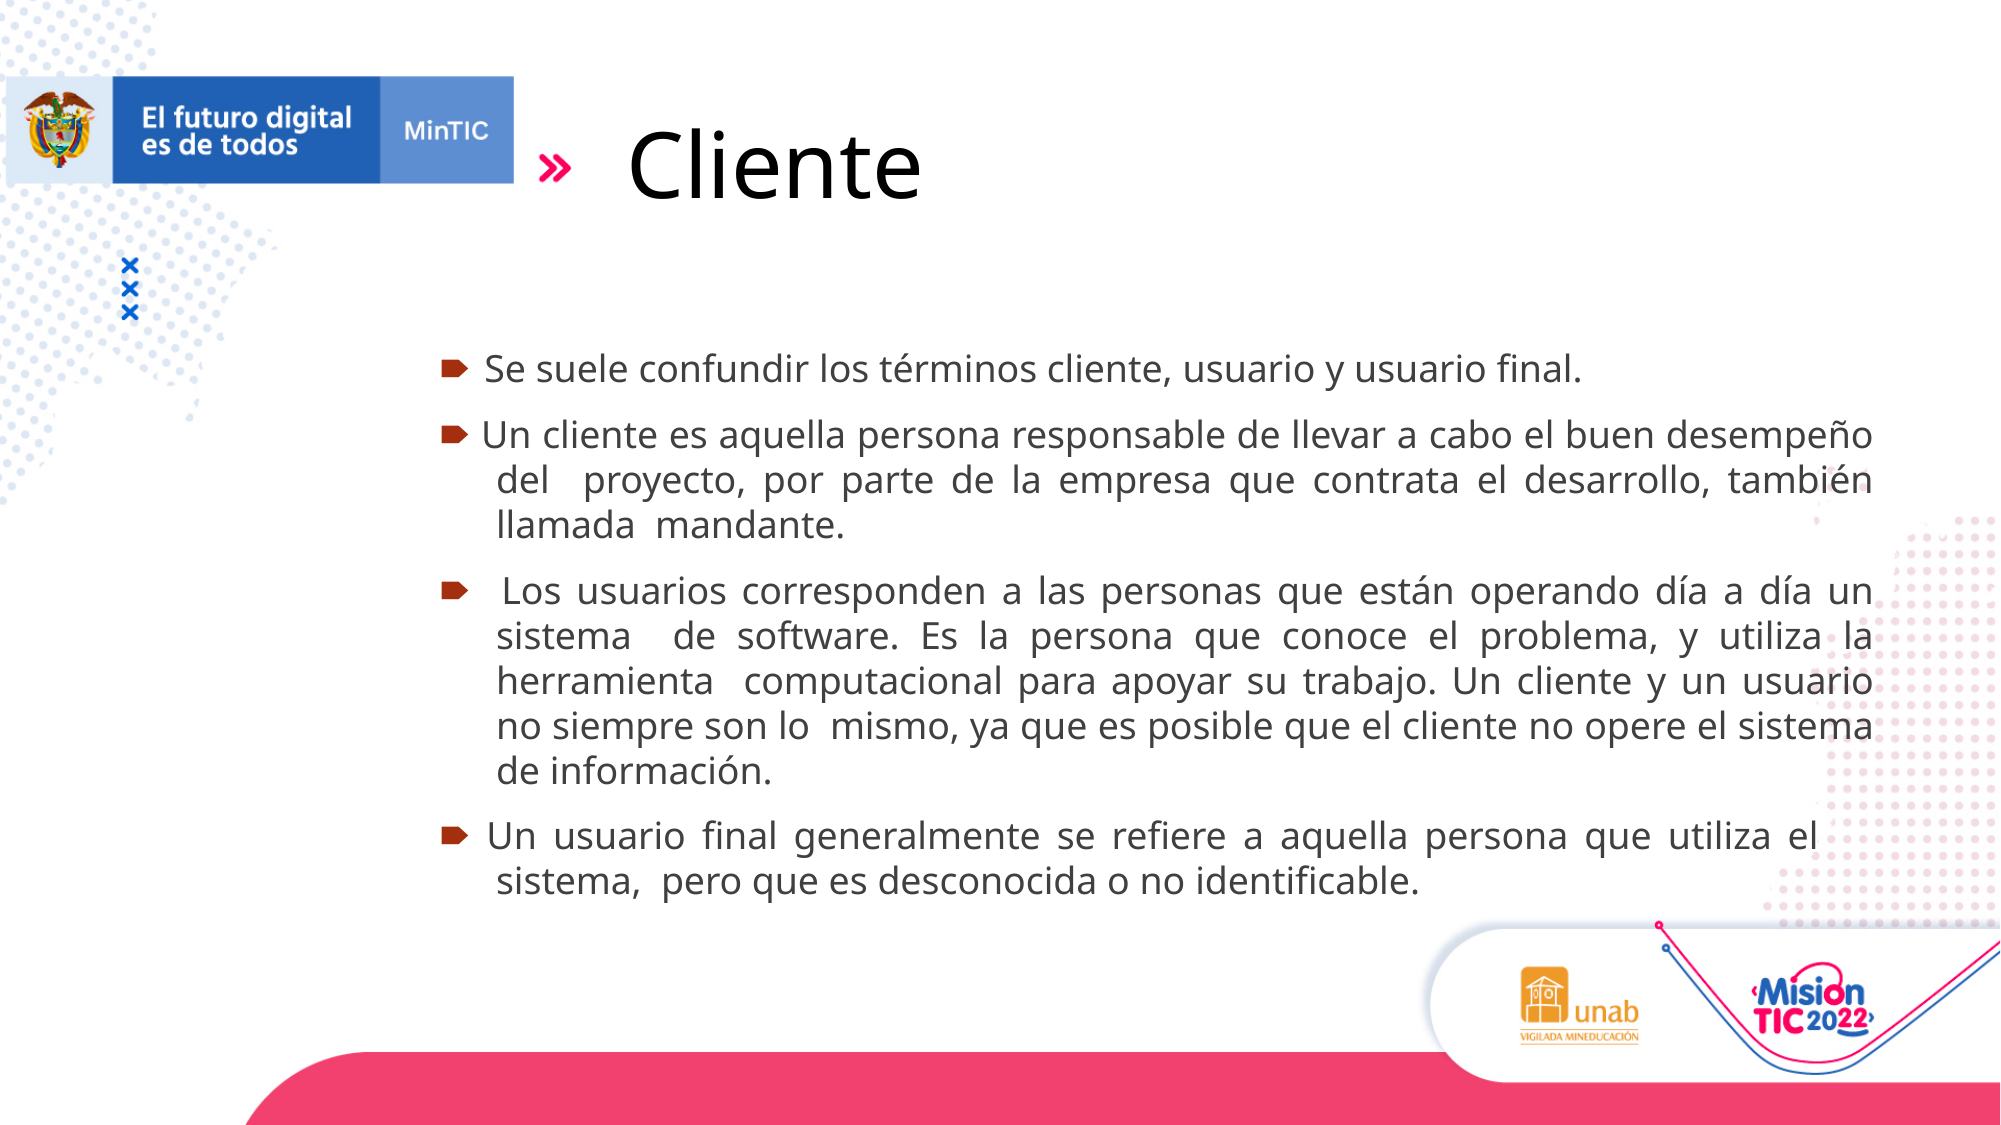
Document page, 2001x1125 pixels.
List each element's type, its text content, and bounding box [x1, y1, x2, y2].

text_box 🠶 Se suele confundir los términos cliente, usuario y usuario final. 🠶 Un cliente es aquella persona responsable de llevar a cabo el buen desempeño del proyecto, por parte de la empresa que contrata el desarrollo, también llamada mandante. 🠶 Los usuarios corresponden a las personas que están operando día a día un sistema de software. Es la persona que conoce el problema, y utiliza la herramienta computacional para apoyar su trabajo. Un cliente y un usuario no siempre son lo mismo, ya que es posible que el cliente no opere el sistema de información. 🠶 Un usuario final generalmente se refiere a aquella persona que utiliza el sistema, pero que es desconocida o no identificable. [437, 321, 1875, 903]
title Cliente [624, 65, 961, 256]
picture [0, 0, 2001, 1125]
